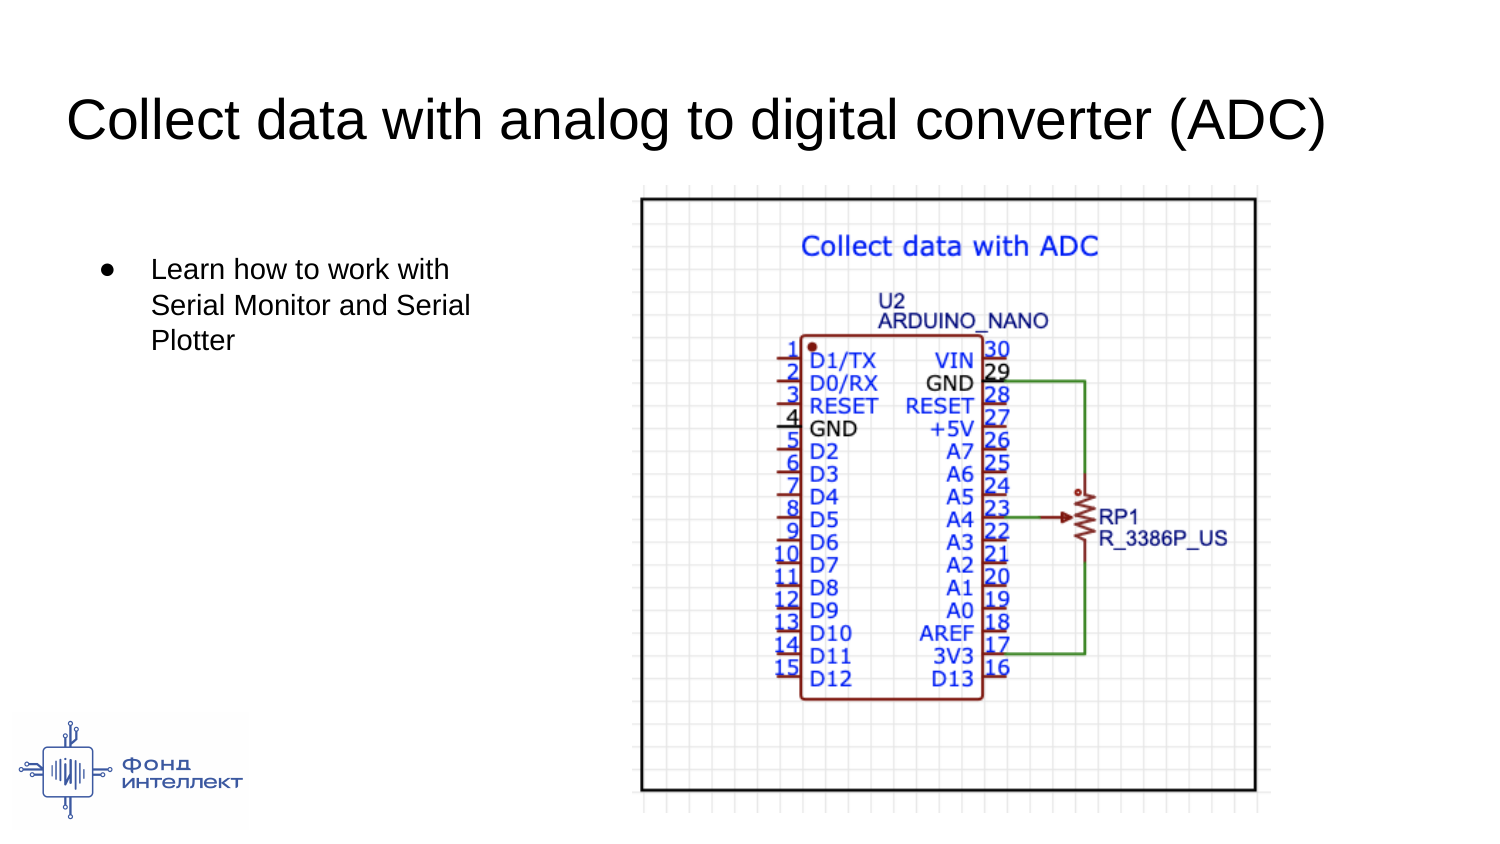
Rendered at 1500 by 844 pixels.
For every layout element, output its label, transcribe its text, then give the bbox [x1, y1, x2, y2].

picture [12, 712, 249, 830]
title Collect data with analog to digital converter (ADC) [51, 72, 1449, 167]
text_box Learn how to work with Serial Monitor and Serial Plotter [60, 235, 531, 371]
picture [632, 185, 1272, 813]
